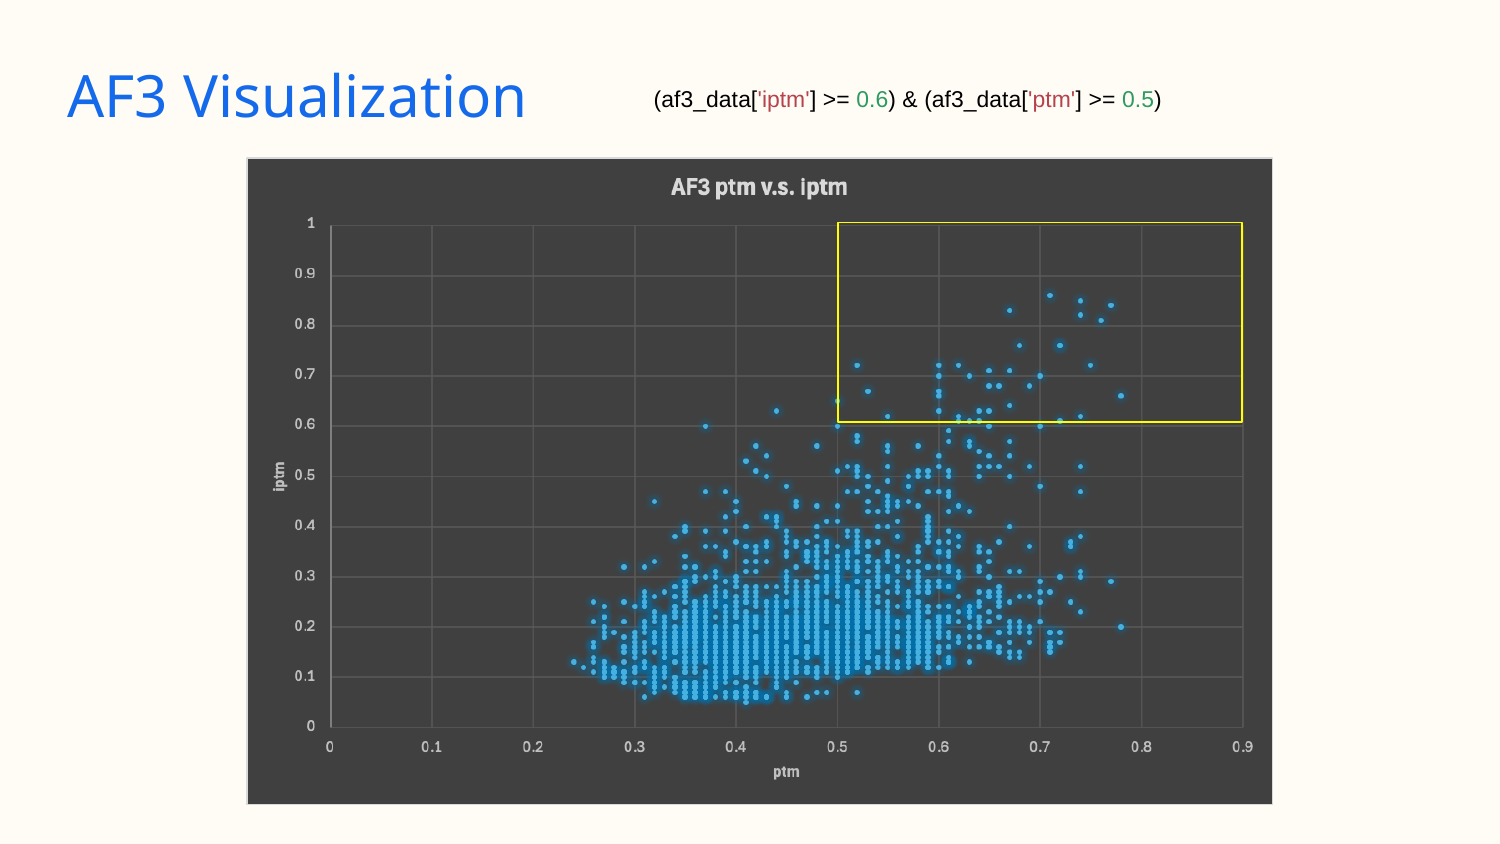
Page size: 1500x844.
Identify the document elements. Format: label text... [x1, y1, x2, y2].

picture [245, 156, 1273, 806]
text_box (af3_data['iptm'] >= 0.6) & (af3_data['ptm'] >= 0.5) [638, 65, 1213, 128]
title AF3 Visualization [52, 44, 719, 216]
